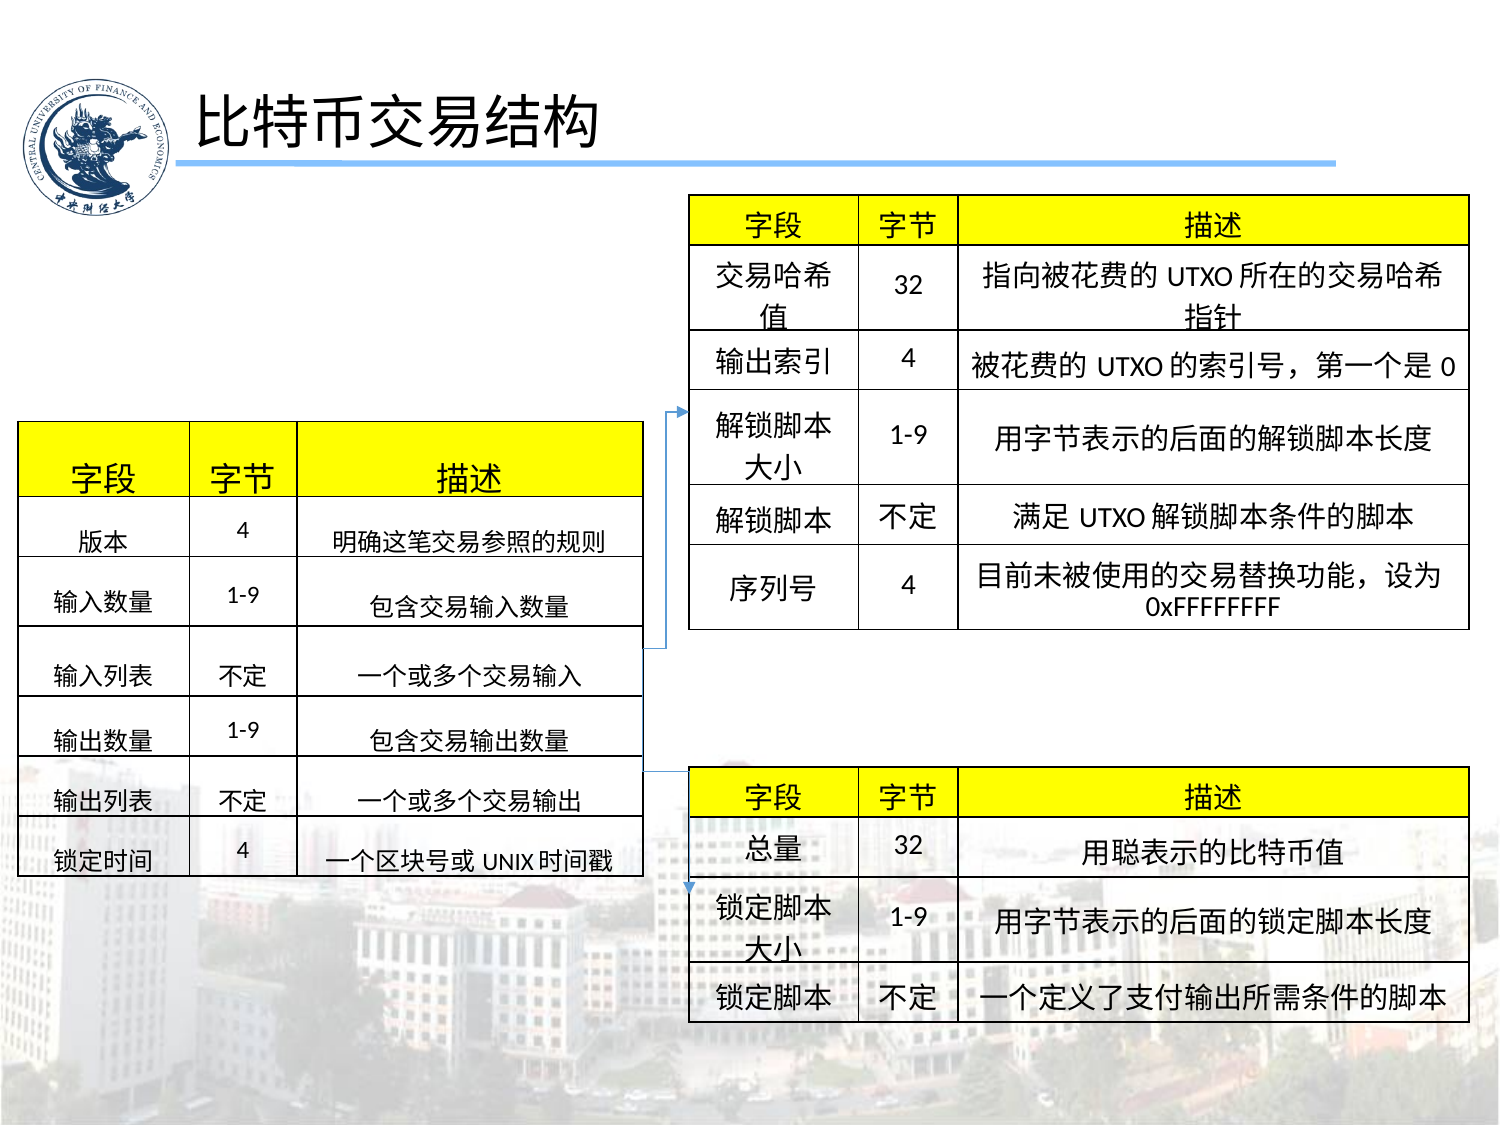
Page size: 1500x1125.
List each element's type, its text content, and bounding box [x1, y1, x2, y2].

table_cell 4 [190, 497, 296, 556]
table_header 字节 [859, 768, 957, 816]
table_cell 满足UTXO解锁脚本条件的脚本 [959, 485, 1468, 544]
table_cell 不定 [190, 757, 296, 815]
table_cell 输出数量 [19, 697, 189, 755]
table_cell 32 [859, 246, 957, 329]
table_cell 交易哈希值 [690, 246, 858, 329]
table_header 字节 [859, 196, 957, 244]
table_cell 一个或多个交易输出 [298, 757, 642, 815]
table_header 字段 [19, 422, 189, 496]
table_cell 32 [859, 818, 957, 876]
table_cell 1-9 [190, 697, 296, 755]
table_cell 4 [859, 545, 957, 629]
table_cell 4 [859, 331, 957, 389]
table_cell 1-9 [859, 878, 957, 961]
table_cell 4 [190, 817, 296, 875]
table_cell 指向被花费的UTXO所在的交易哈希指针 [959, 246, 1468, 329]
table_cell 不定 [859, 485, 957, 544]
table_cell 用字节表示的后面的锁定脚本长度 [959, 878, 1468, 961]
table_cell 版本 [19, 497, 189, 556]
table_cell 序列号 [690, 545, 858, 629]
table_cell 1-9 [859, 390, 957, 484]
picture [0, 46, 200, 246]
table_cell 一个定义了支付输出所需条件的脚本 [959, 963, 1468, 1021]
table_header 描述 [959, 768, 1468, 816]
table_cell 不定 [859, 963, 957, 1021]
table_cell 解锁脚本 [690, 485, 858, 544]
table_cell 包含交易输入数量 [298, 557, 642, 625]
table_cell 锁定脚本 [690, 963, 858, 1021]
picture [0, 727, 1500, 1125]
table_header 字段 [690, 768, 858, 816]
table_cell 包含交易输出数量 [298, 697, 642, 755]
table_cell 锁定时间 [19, 817, 189, 875]
table_cell 用字节表示的后面的解锁脚本长度 [959, 390, 1468, 484]
table_cell 不定 [190, 627, 296, 695]
table_cell 锁定脚本大小 [690, 878, 858, 961]
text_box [642, 412, 690, 648]
table_cell 明确这笔交易参照的规则 [298, 497, 642, 556]
table_cell 1-9 [190, 557, 296, 625]
table_cell 解锁脚本大小 [690, 390, 858, 484]
table_header 描述 [959, 196, 1468, 244]
table_cell 被花费的UTXO的索引号，第一个是0 [959, 331, 1468, 389]
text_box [642, 648, 690, 895]
table_cell 总量 [690, 818, 858, 876]
table_cell 输入列表 [19, 627, 189, 695]
text_box 比特币交易结构 [178, 78, 616, 163]
table_cell 用聪表示的比特币值 [959, 818, 1468, 876]
table_cell 输出索引 [690, 331, 858, 389]
table_cell 一个或多个交易输入 [298, 627, 642, 695]
table_cell 输入数量 [19, 557, 189, 625]
table_header 描述 [298, 422, 642, 496]
table_cell 输出列表 [19, 757, 189, 815]
table_cell 一个区块号或UNIX时间戳 [298, 817, 642, 875]
table_header 字段 [690, 196, 858, 244]
table_header 字节 [190, 422, 296, 496]
table_cell 目前未被使用的交易替换功能，设为0xFFFFFFFF [959, 545, 1468, 629]
